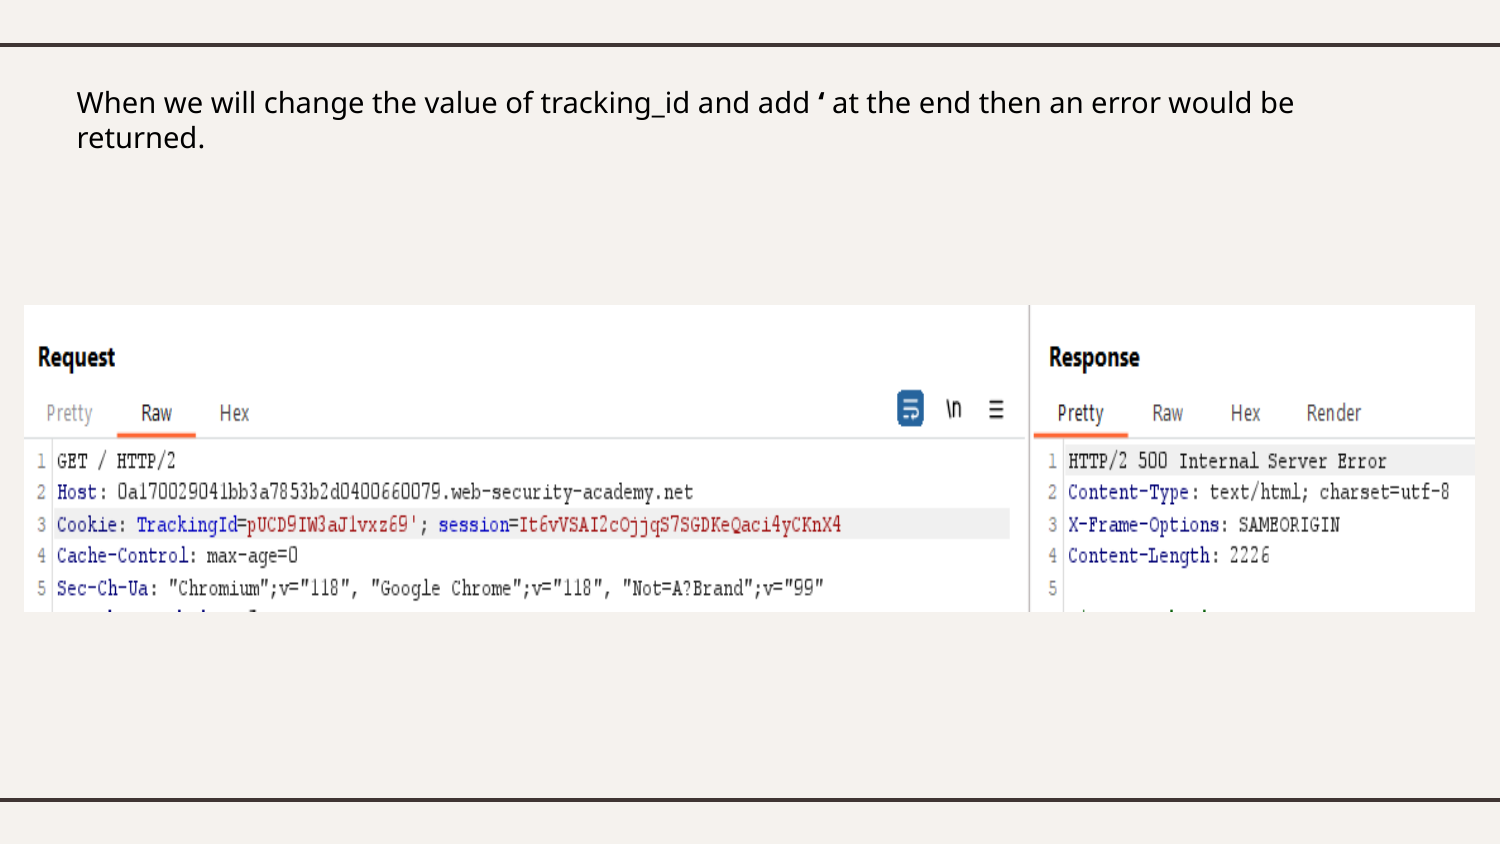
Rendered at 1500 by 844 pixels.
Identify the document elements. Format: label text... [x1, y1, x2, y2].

text_box When we will change the value of tracking_id and add ‘ at the end then an error would be returned. [61, 68, 1399, 167]
picture [24, 305, 1476, 612]
